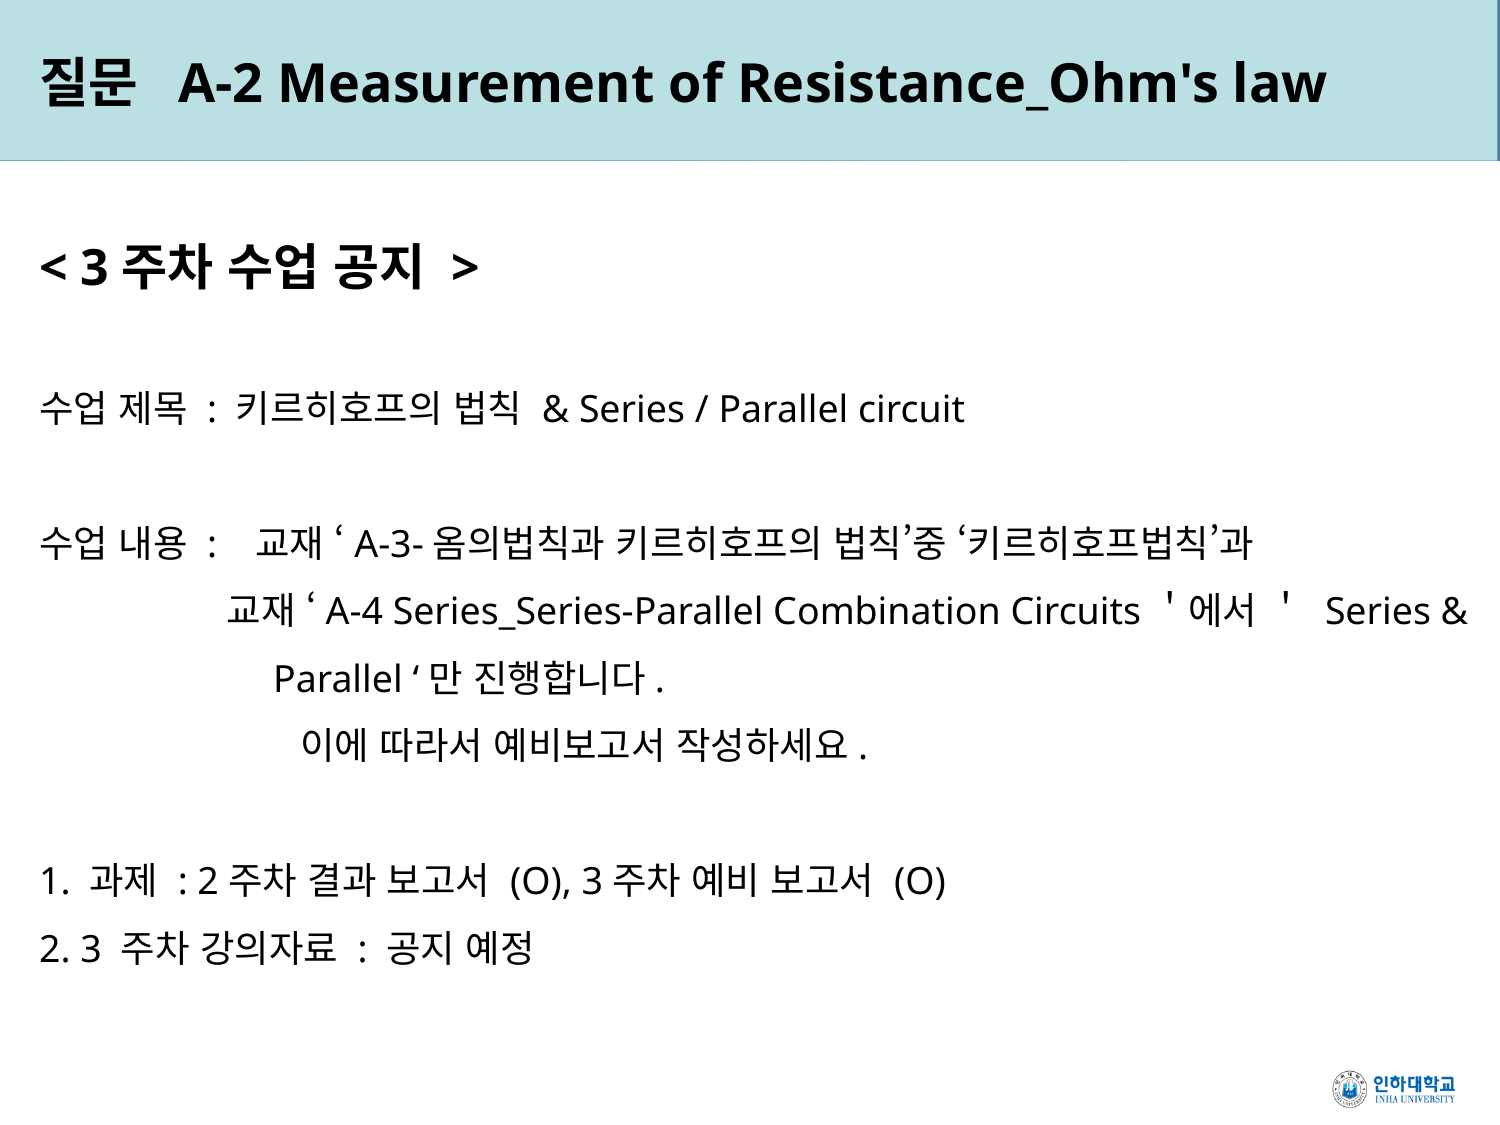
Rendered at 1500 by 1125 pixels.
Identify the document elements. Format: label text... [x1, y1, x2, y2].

text_box < 3주차 수업 공지 > 수업 제목 : 키르히호프의 법칙 & Series / Parallel circuit 수업 내용 : 교재 ‘A-3-옴의법칙과 키르히호프의 법칙’중 ‘키르히호프법칙’과 교재 ‘A-4 Series_Series-Parallel Combination Circuits＇에서 ＇ Series & Parallel ‘만 진행합니다. 이에 따라서 예비보고서 작성하세요. 1. 과제 : 2주차 결과 보고서 (O), 3주차 예비 보고서 (O) 2. 3 주차 강의자료 : 공지 예정 [24, 197, 1500, 978]
picture [1328, 1066, 1459, 1112]
text_box [0, 0, 1498, 161]
text_box 질문 A-2 Measurement of Resistance_Ohm's law [24, 25, 1375, 136]
